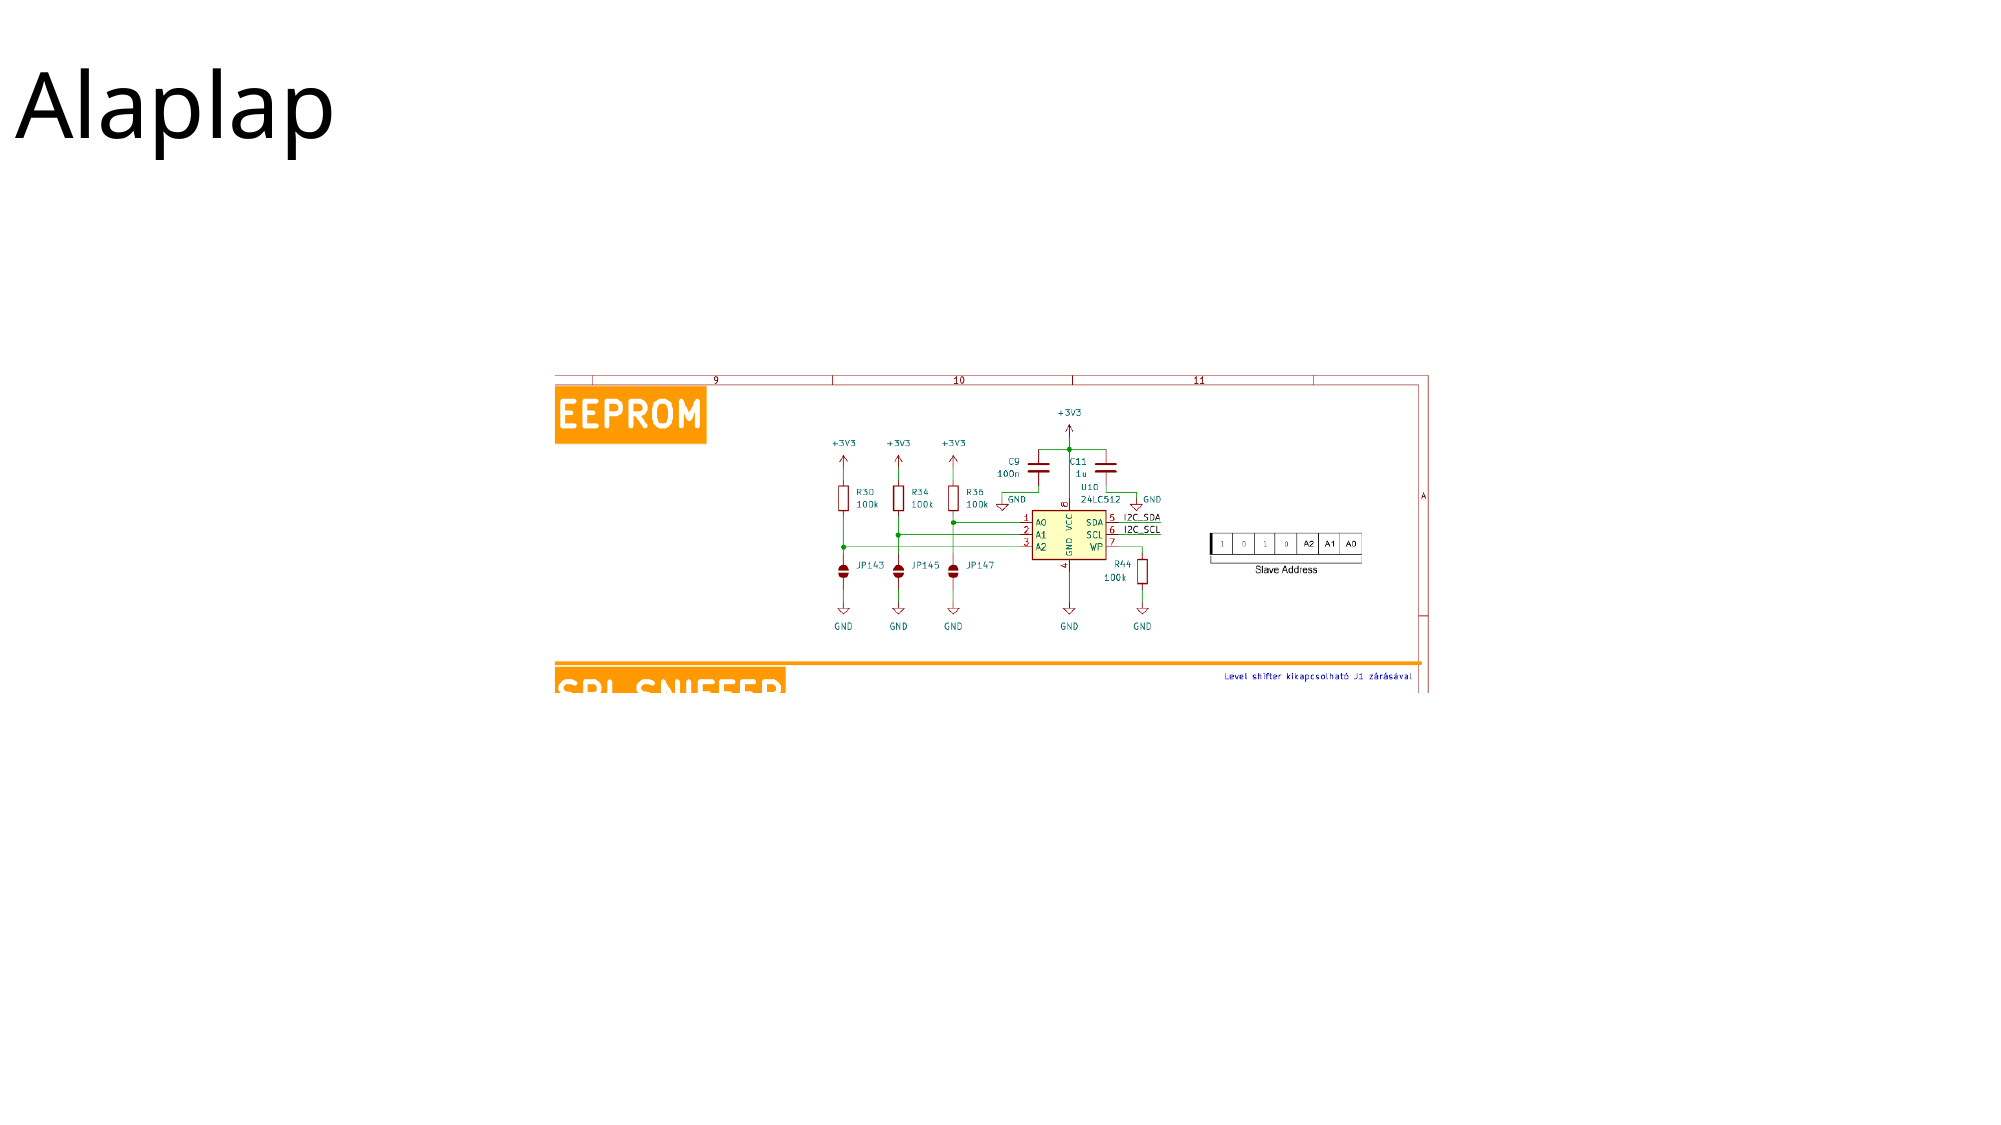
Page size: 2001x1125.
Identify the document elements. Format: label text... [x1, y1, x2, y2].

picture [554, 327, 1476, 693]
title Alaplap [0, 0, 1725, 218]
